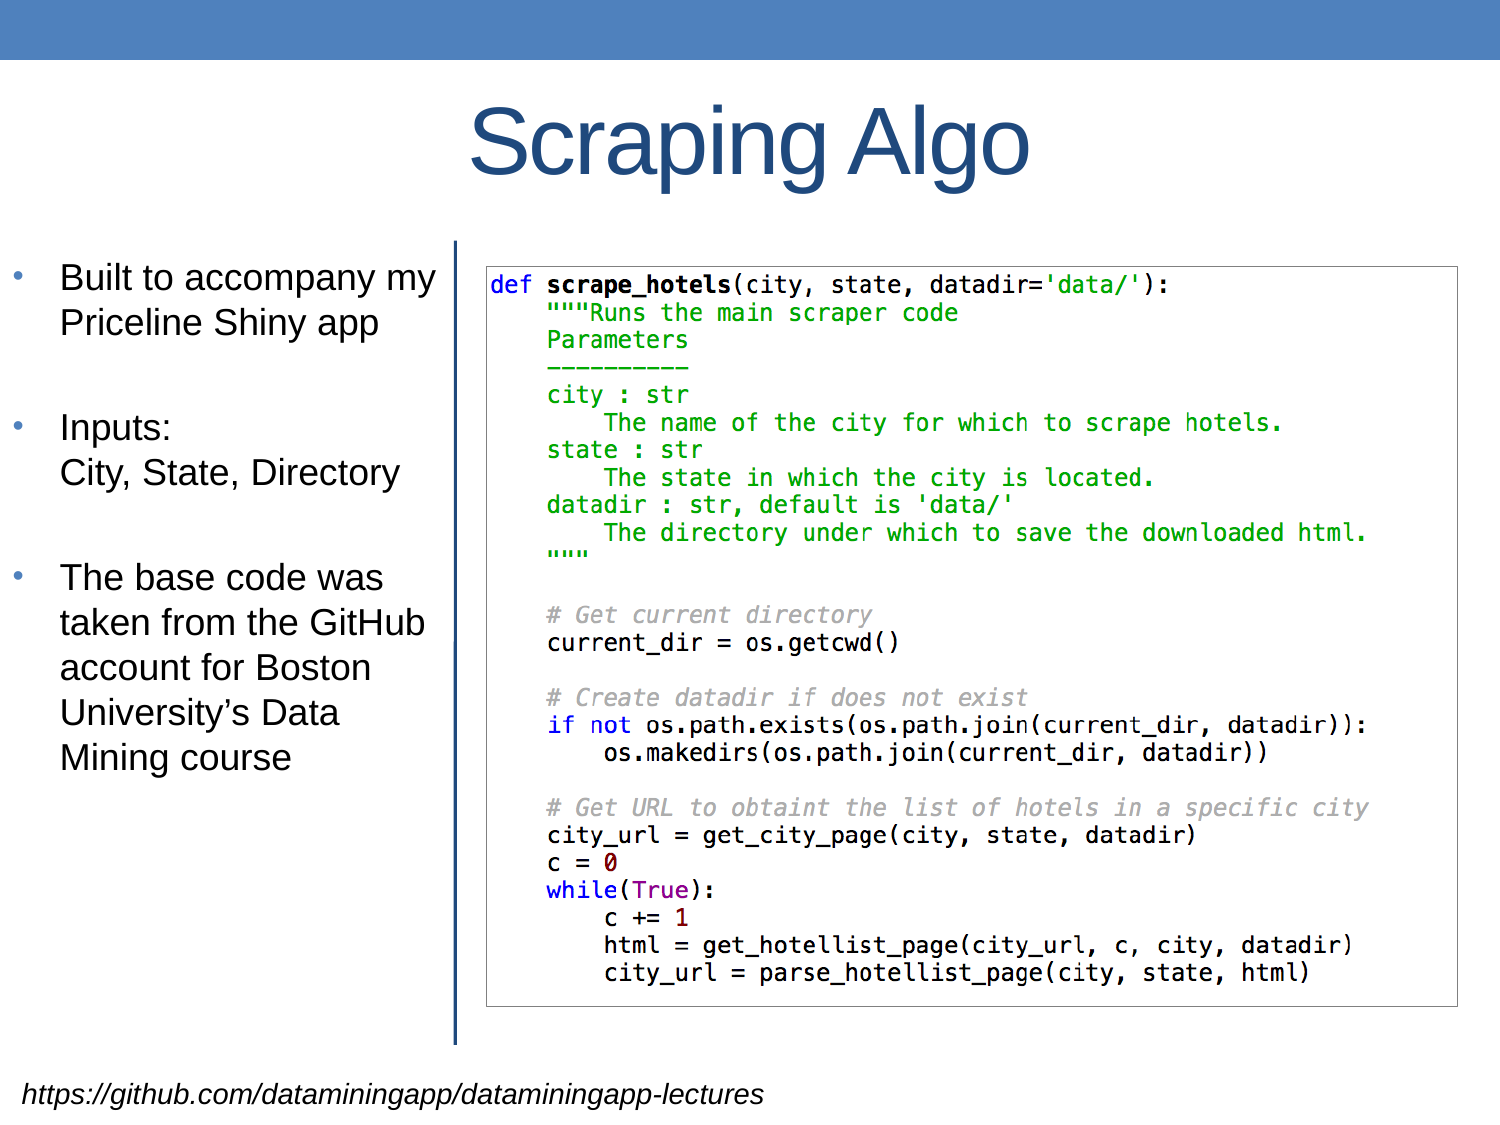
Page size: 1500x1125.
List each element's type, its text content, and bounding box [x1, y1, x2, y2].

list Built to accompany my Priceline Shiny app Inputs: City, State, Directory The base code was taken from the GitHub account for Boston University’s Data Mining course [0, 245, 454, 1046]
text_box https://github.com/dataminingapp/dataminingapp-lectures [6, 1068, 1081, 1119]
text_box Scraping Algo [74, 38, 1425, 202]
picture [485, 266, 1458, 1007]
